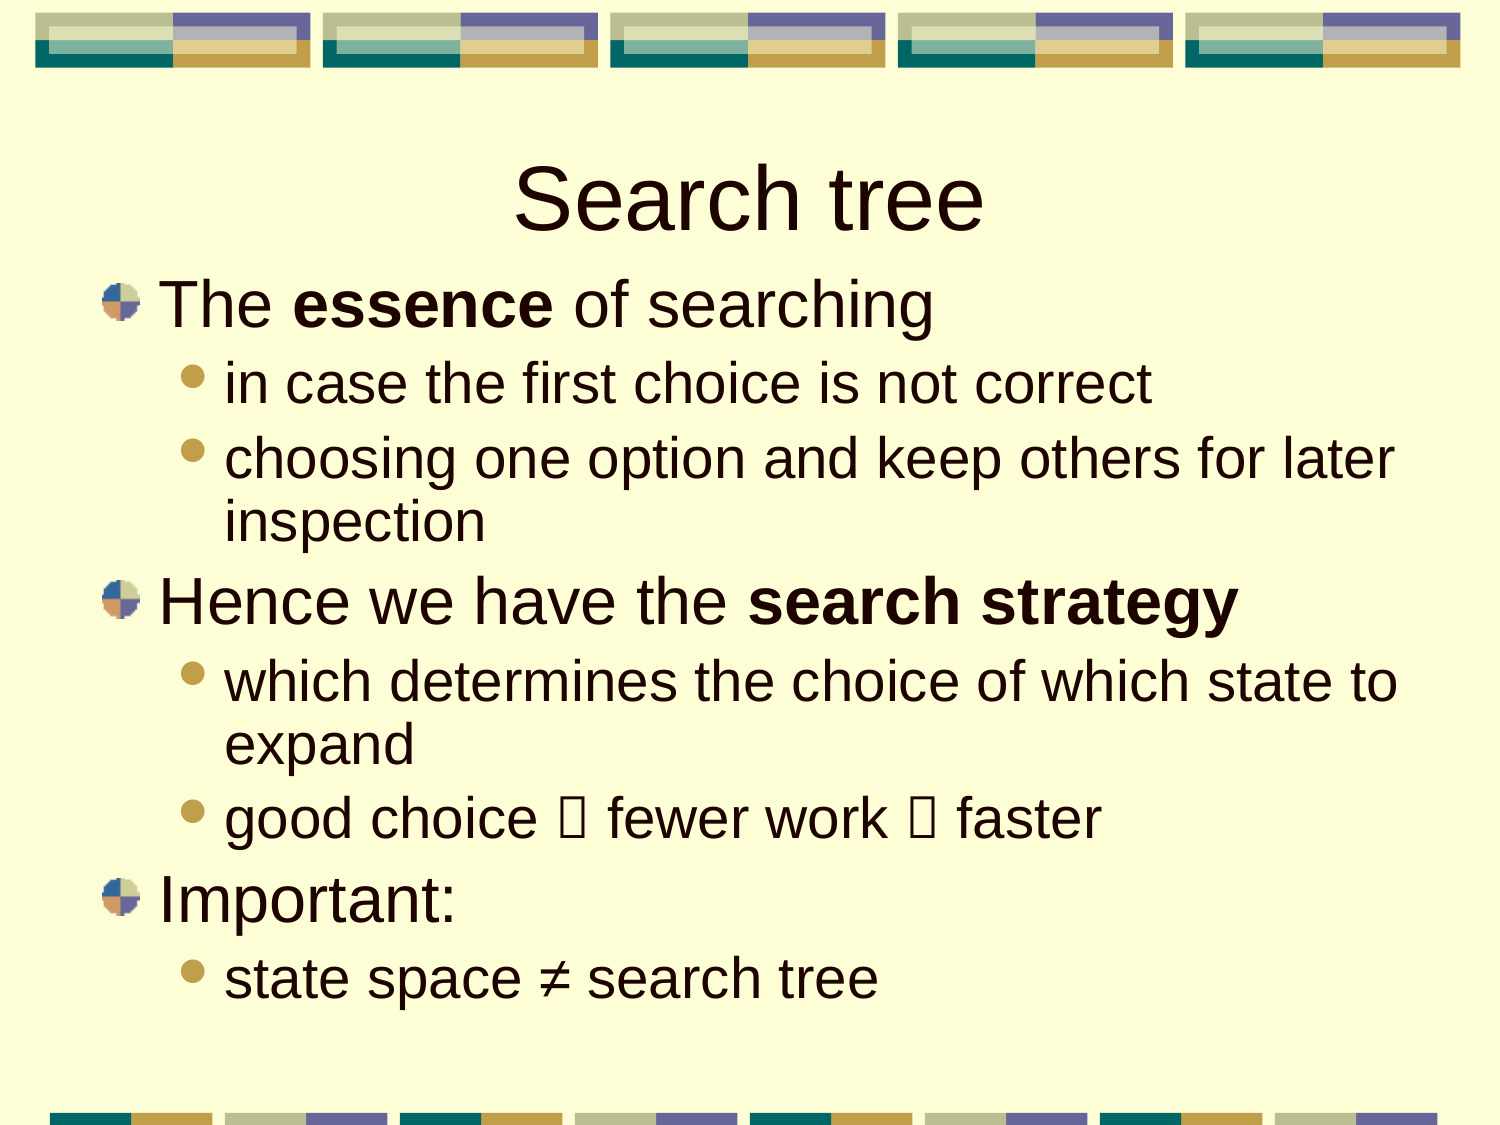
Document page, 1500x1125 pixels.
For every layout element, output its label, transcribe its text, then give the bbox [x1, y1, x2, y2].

picture [102, 283, 140, 321]
title Search tree [112, 99, 1388, 262]
list The essence of searching in case the first choice is not correct choosing one option and keep others for later inspection Hence we have the search strategy which determines the choice of which state to expand good choice  fewer work  faster Important: state space ≠ search tree [87, 262, 1451, 1076]
picture [102, 580, 140, 619]
picture [102, 878, 140, 916]
